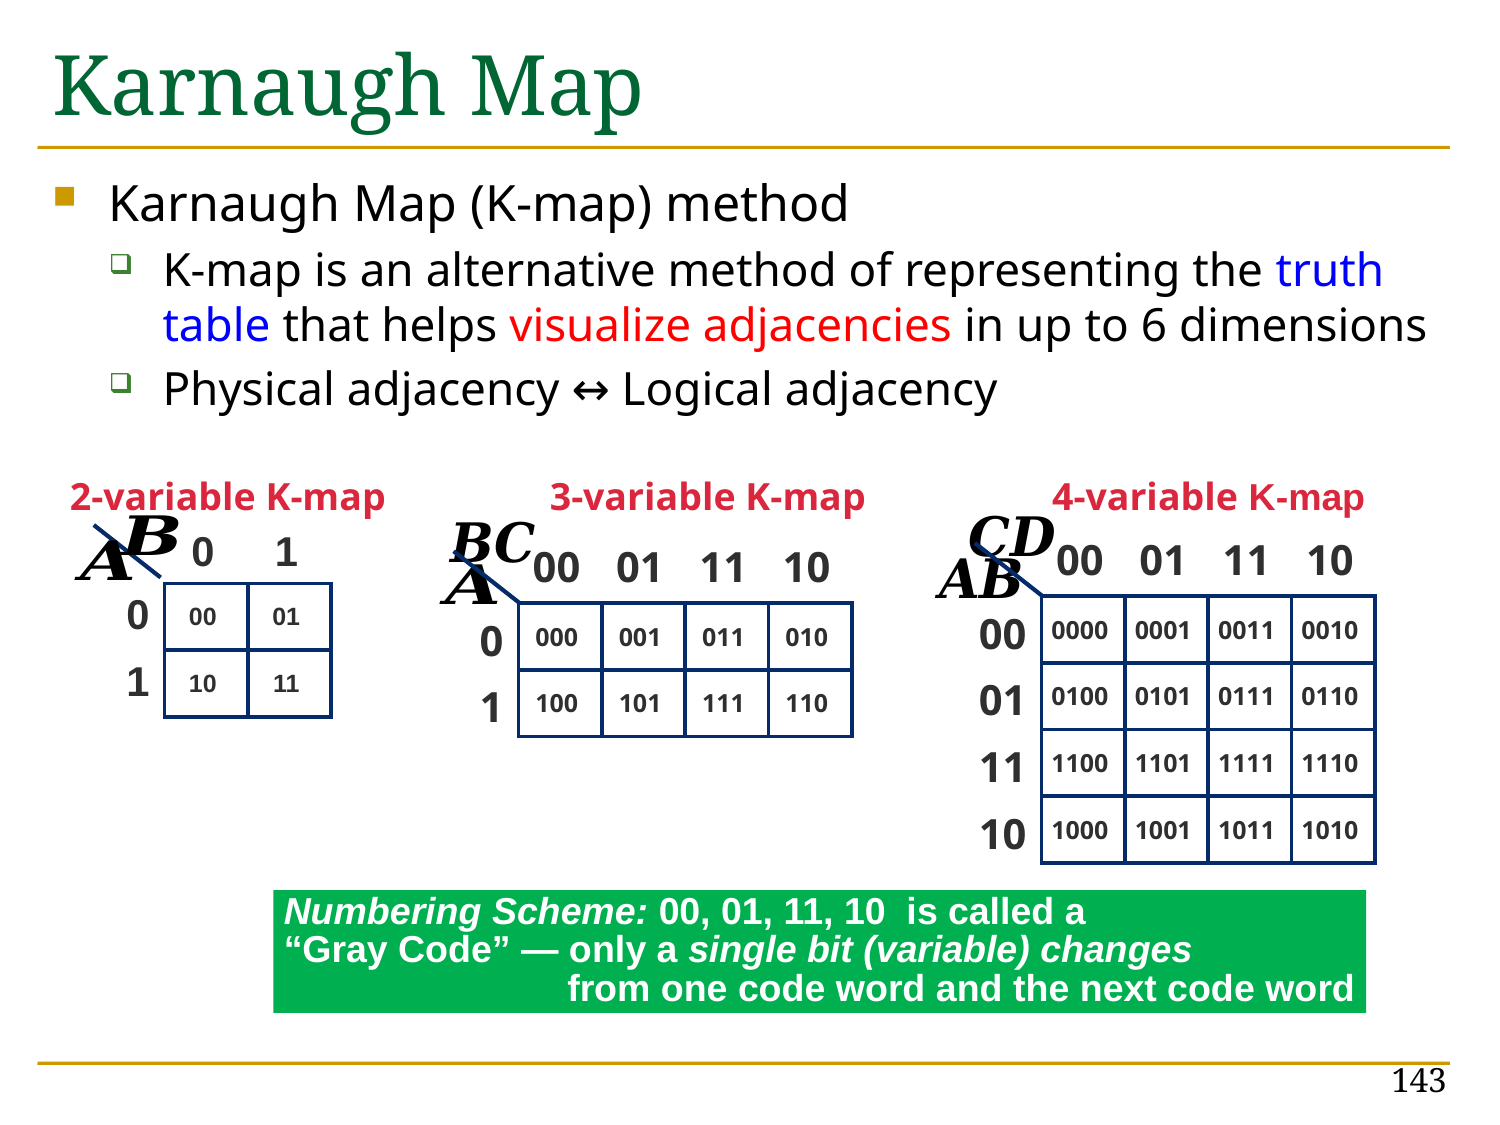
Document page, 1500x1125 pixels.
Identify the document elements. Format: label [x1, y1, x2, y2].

table_cell [687, 672, 767, 735]
table_cell [1127, 598, 1206, 661]
text_box [0, 449, 435, 717]
table_cell [1293, 598, 1373, 661]
table_cell [506, 536, 518, 560]
table_cell [604, 672, 683, 735]
table_cell [770, 672, 850, 735]
text_box [974, 542, 1042, 596]
text_box [1041, 475, 1376, 522]
table_cell [464, 542, 479, 559]
table_header [1029, 520, 1043, 536]
table_cell [687, 605, 767, 668]
table_cell [958, 529, 1042, 863]
table_cell [1293, 665, 1373, 728]
table_header [983, 519, 1004, 529]
table_cell [1043, 665, 1123, 728]
text_box [852, 475, 883, 522]
table_header [958, 463, 1375, 529]
slide_number [1111, 1036, 1462, 1112]
table_cell [604, 605, 683, 668]
table_cell [1127, 798, 1206, 861]
table_cell [1210, 731, 1290, 794]
table_cell [1210, 665, 1290, 728]
table_cell [1210, 598, 1290, 661]
table_cell [520, 605, 600, 668]
text_box [273, 890, 1367, 1013]
table_cell [520, 672, 600, 735]
text_box [453, 551, 521, 604]
table_cell [1293, 731, 1373, 794]
table_header [468, 526, 481, 536]
table_cell [1043, 598, 1123, 661]
list [37, 163, 1450, 1016]
table_cell [1210, 798, 1290, 861]
table_cell [1127, 665, 1206, 728]
title [37, 24, 1450, 163]
table_header [435, 470, 852, 601]
table_cell [1024, 529, 1042, 553]
table_cell [1127, 731, 1206, 794]
table_cell [435, 536, 518, 736]
table_cell [770, 605, 850, 668]
table_header [1042, 522, 1375, 594]
table_cell [1043, 731, 1123, 794]
table_cell [1043, 798, 1123, 861]
table_cell [1293, 798, 1373, 861]
